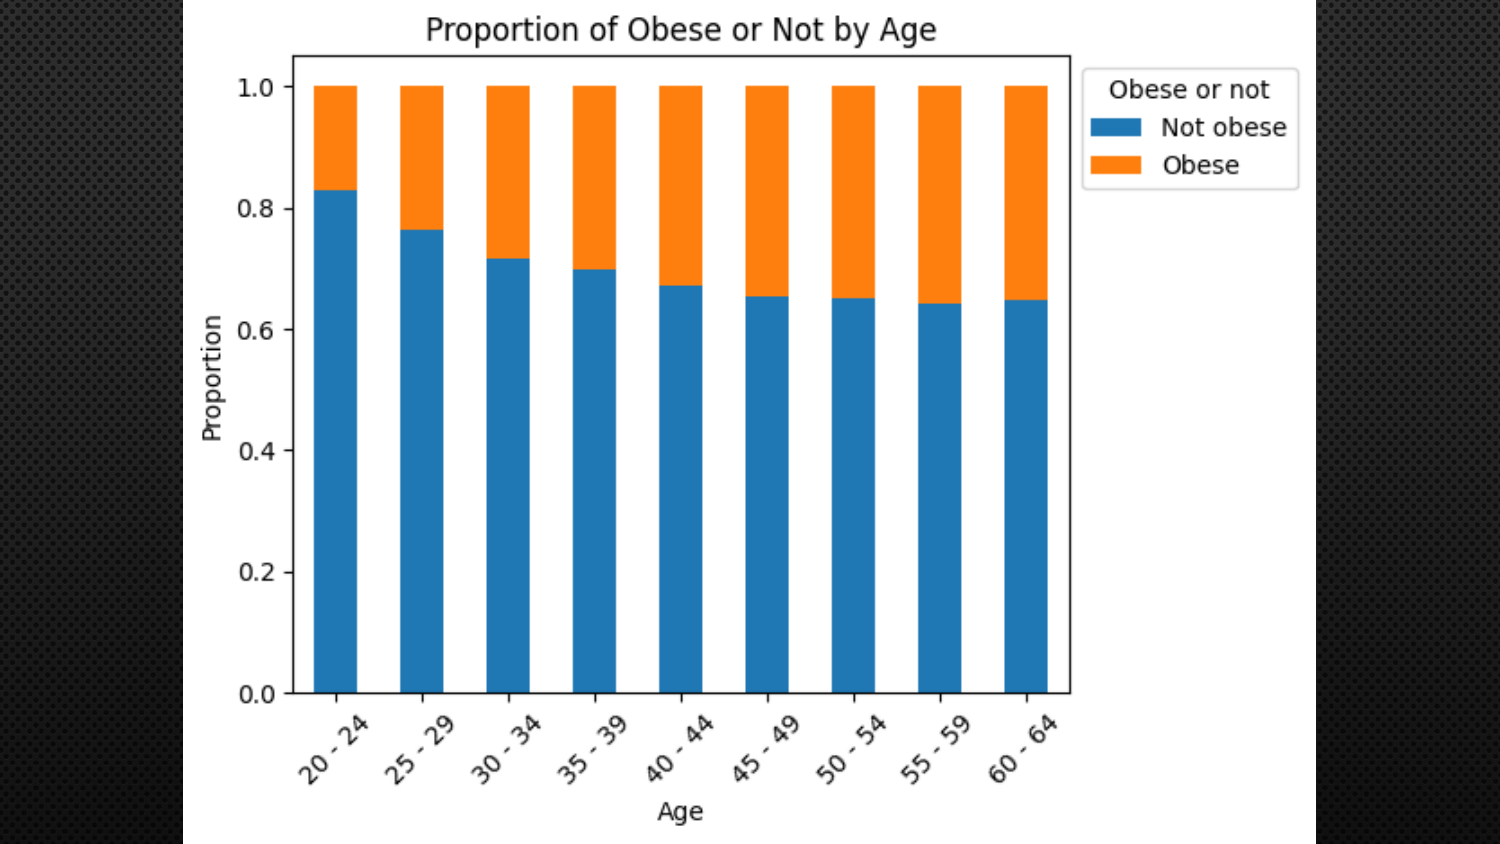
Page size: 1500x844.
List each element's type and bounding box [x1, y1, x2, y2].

picture [182, 0, 1316, 844]
